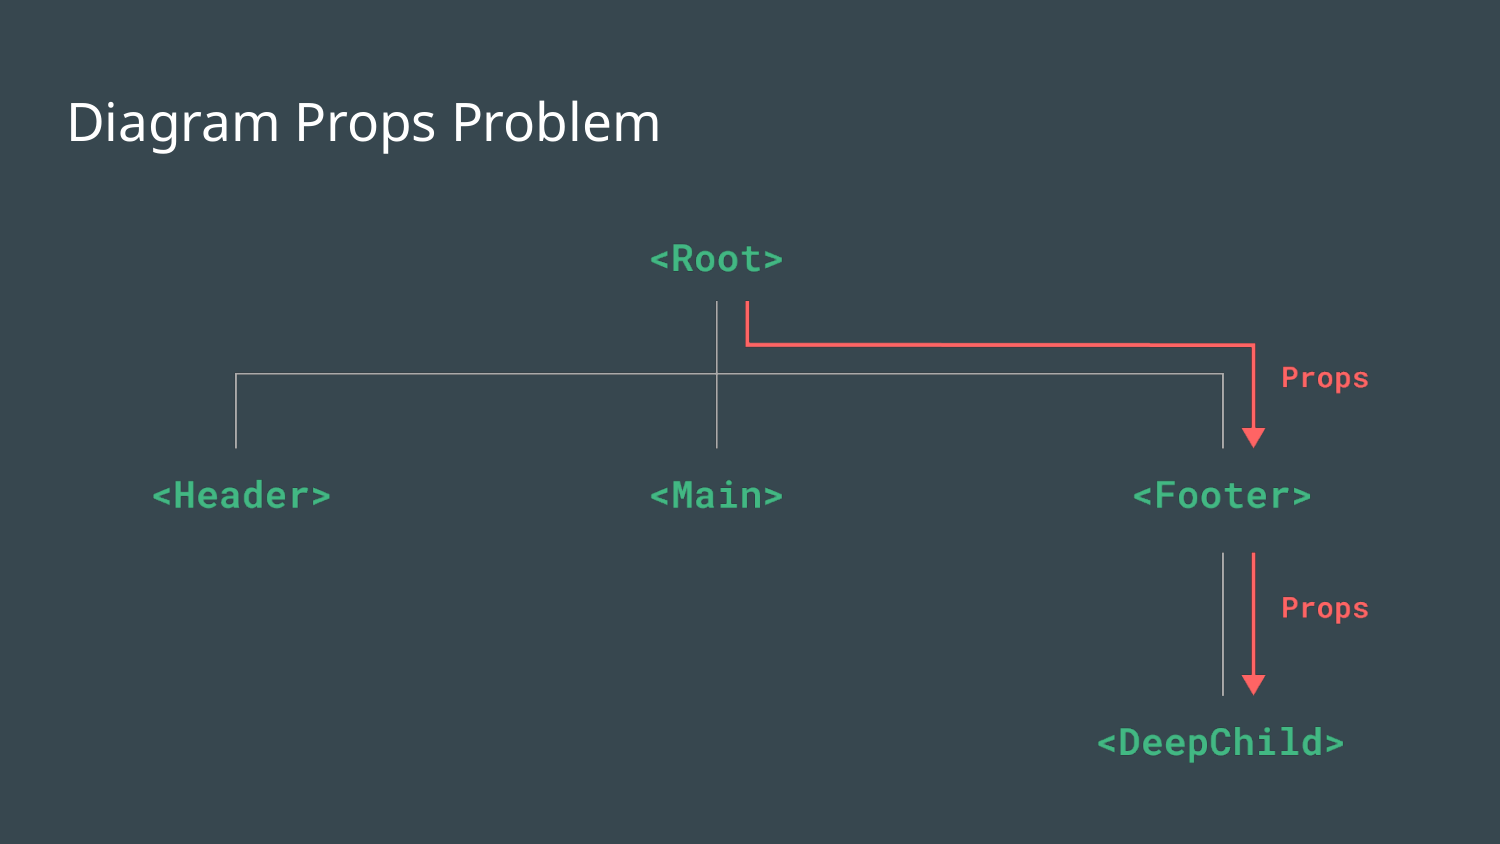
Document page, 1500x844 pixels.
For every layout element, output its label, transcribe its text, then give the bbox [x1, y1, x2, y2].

title Diagram Props Problem [51, 72, 1449, 167]
picture [24, 191, 1476, 808]
